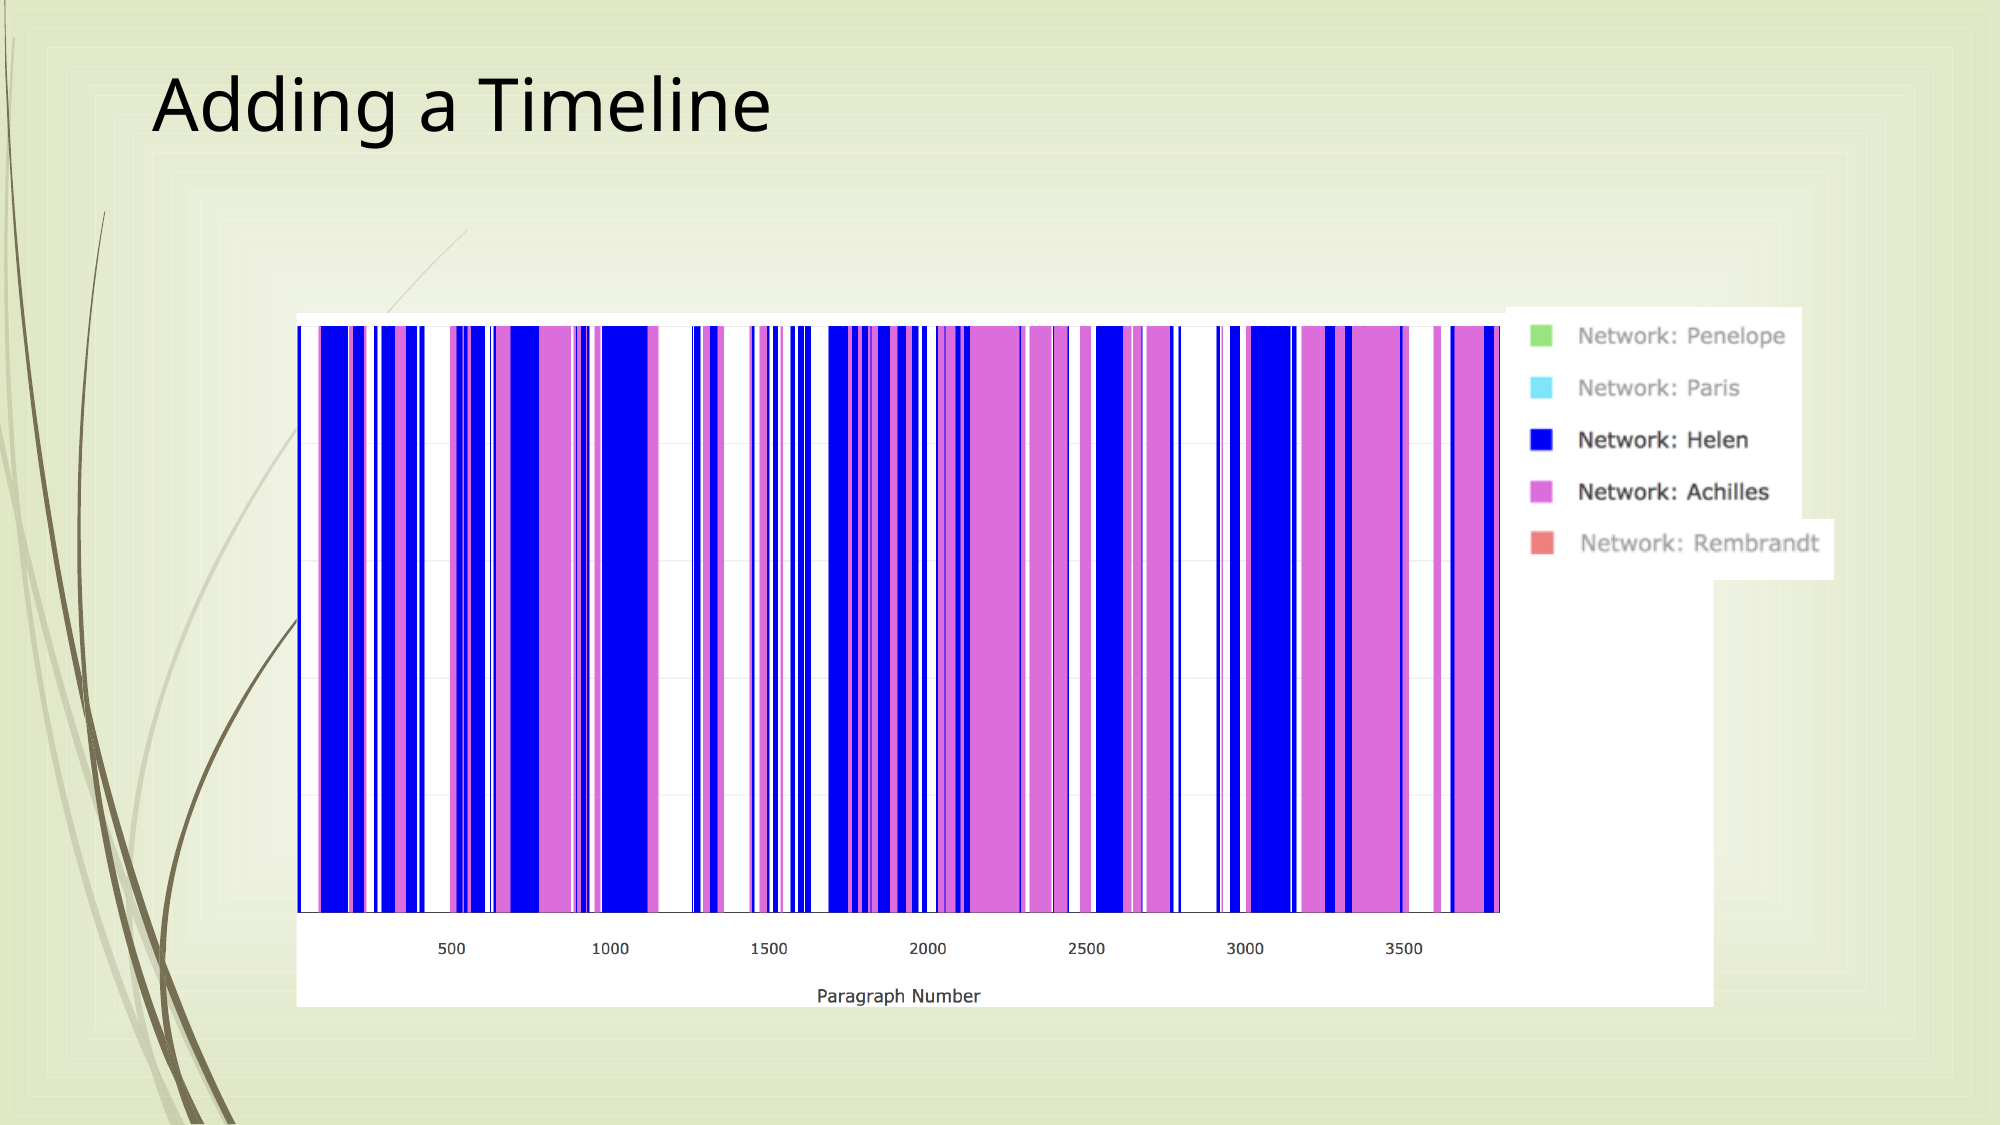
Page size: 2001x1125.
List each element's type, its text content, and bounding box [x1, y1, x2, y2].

text_box Adding a Timeline [137, 59, 1863, 278]
picture [296, 306, 1835, 1007]
